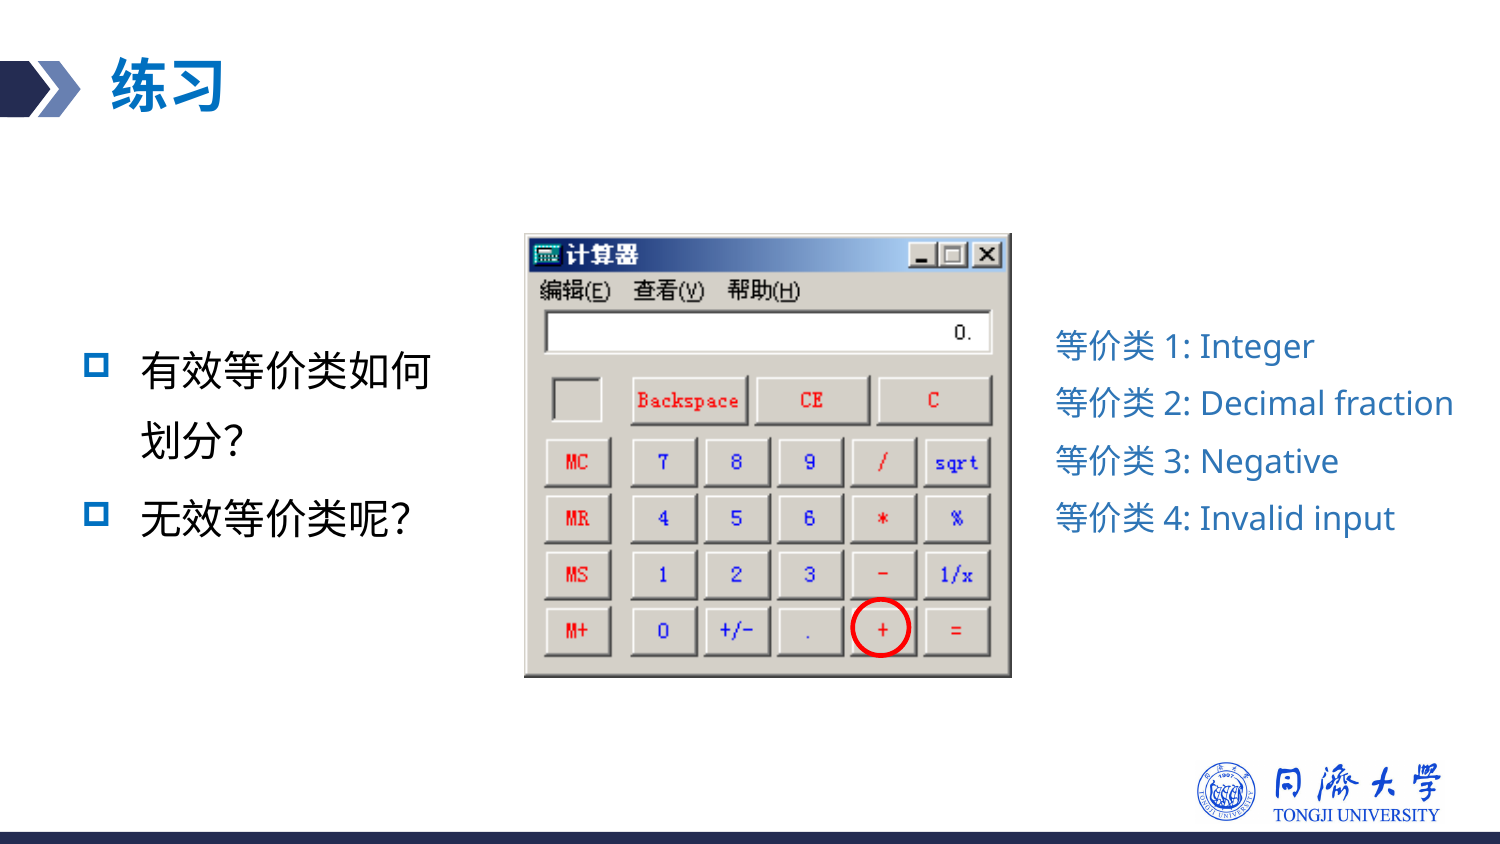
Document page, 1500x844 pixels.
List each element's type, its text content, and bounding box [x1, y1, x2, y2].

picture [1195, 760, 1445, 824]
title 练习 [95, 46, 1303, 132]
text_box 有效等价类如何划分？ 无效等价类呢？ [66, 317, 481, 551]
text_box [524, 233, 1013, 678]
text_box 等价类1: Integer 等价类2: Decimal fraction 等价类3: Negative 等价类4: Invalid input [1055, 324, 1500, 538]
